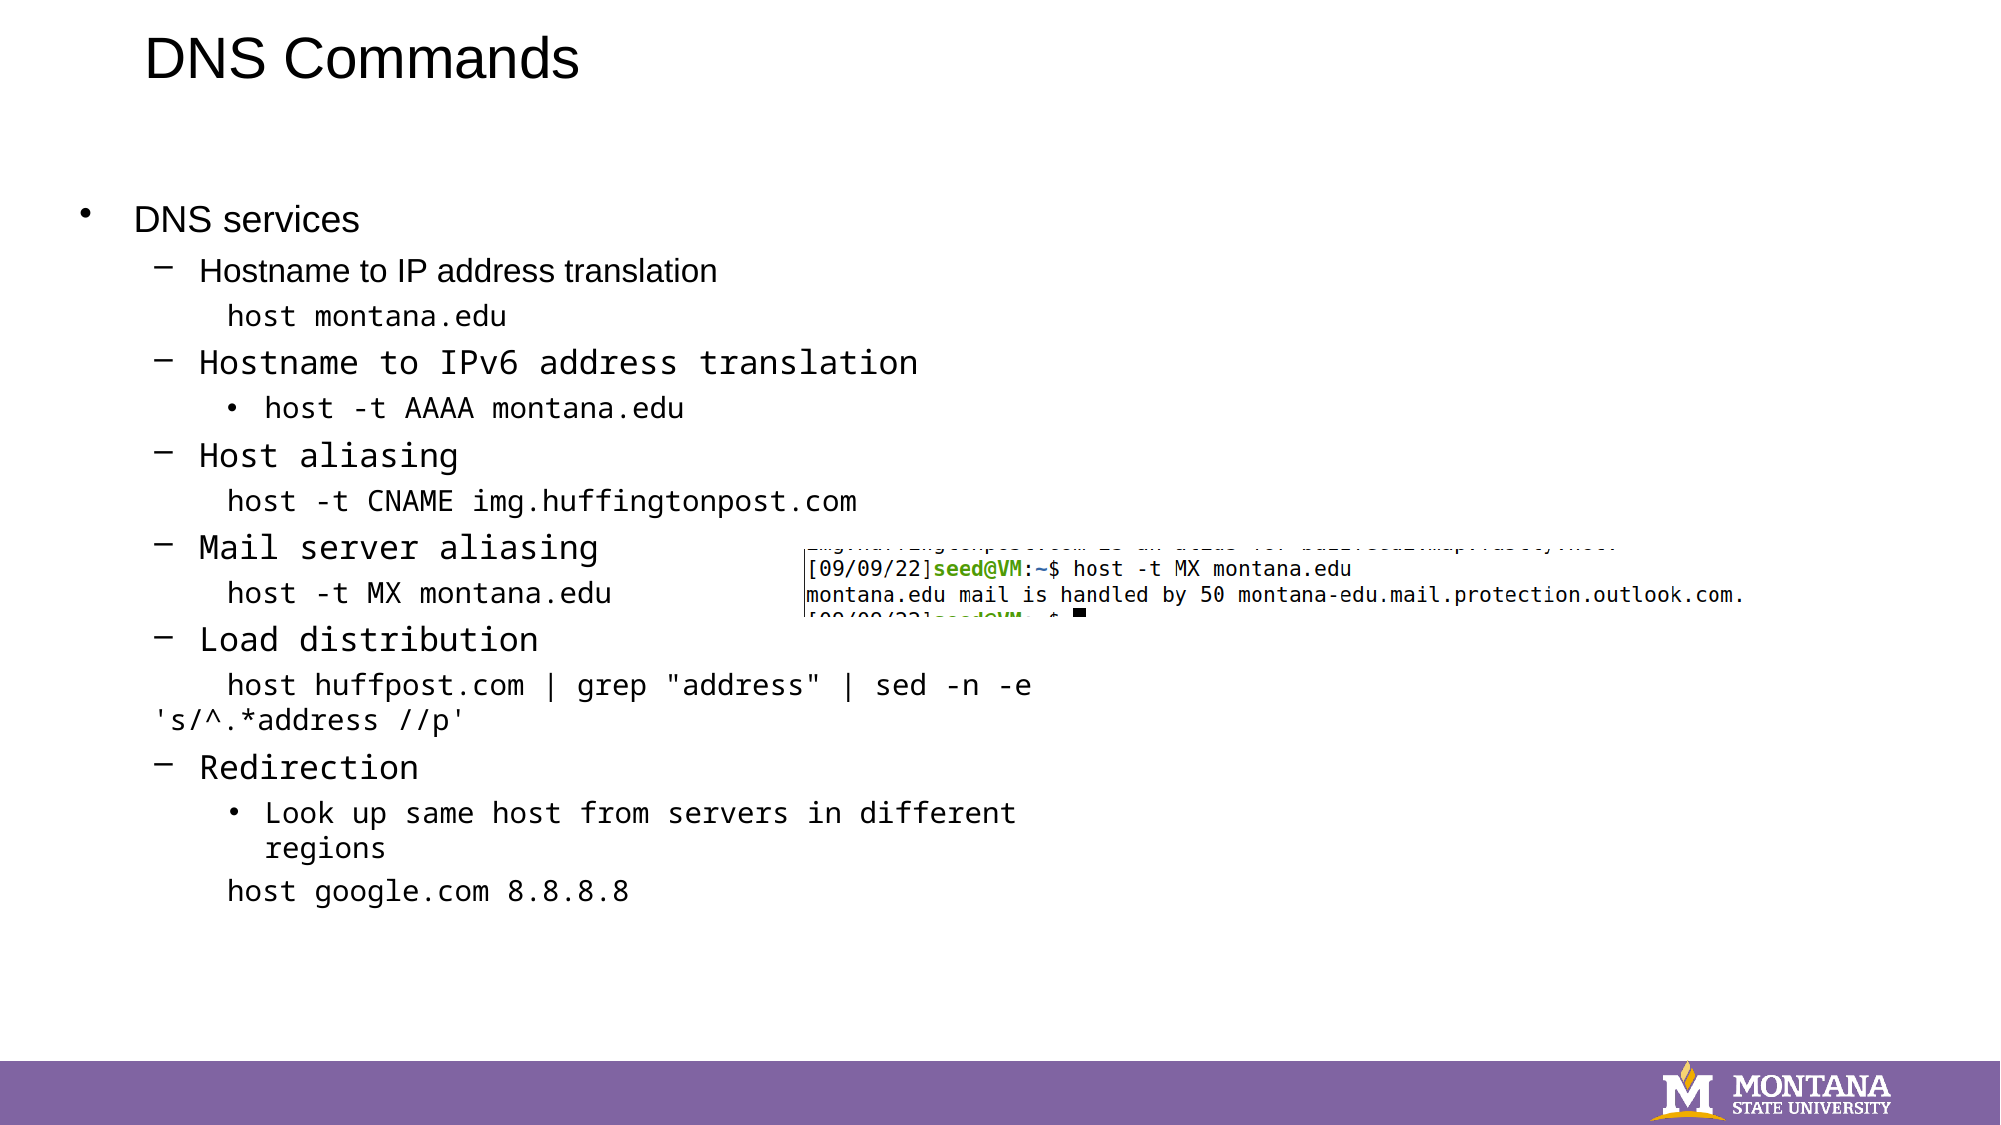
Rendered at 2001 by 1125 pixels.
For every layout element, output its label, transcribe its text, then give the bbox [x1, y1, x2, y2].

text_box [1892, 1060, 2000, 1125]
text_box DNS services Hostname to IP address translation host montana.edu Hostname to IPv6 address translation host -t AAAA montana.edu Host aliasing host -t CNAME img.huffingtonpost.com Mail server aliasing host -t MX montana.edu Load distribution host huffpost.com | grep "address" | sed -n -e 's/^.*address //p' Redirection Look up same host from servers in different regions host google.com 8.8.8.8 [62, 187, 1067, 915]
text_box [0, 1060, 1647, 1125]
text_box DNS Commands [129, 12, 597, 98]
picture [804, 549, 1756, 617]
picture [1649, 1060, 1892, 1122]
